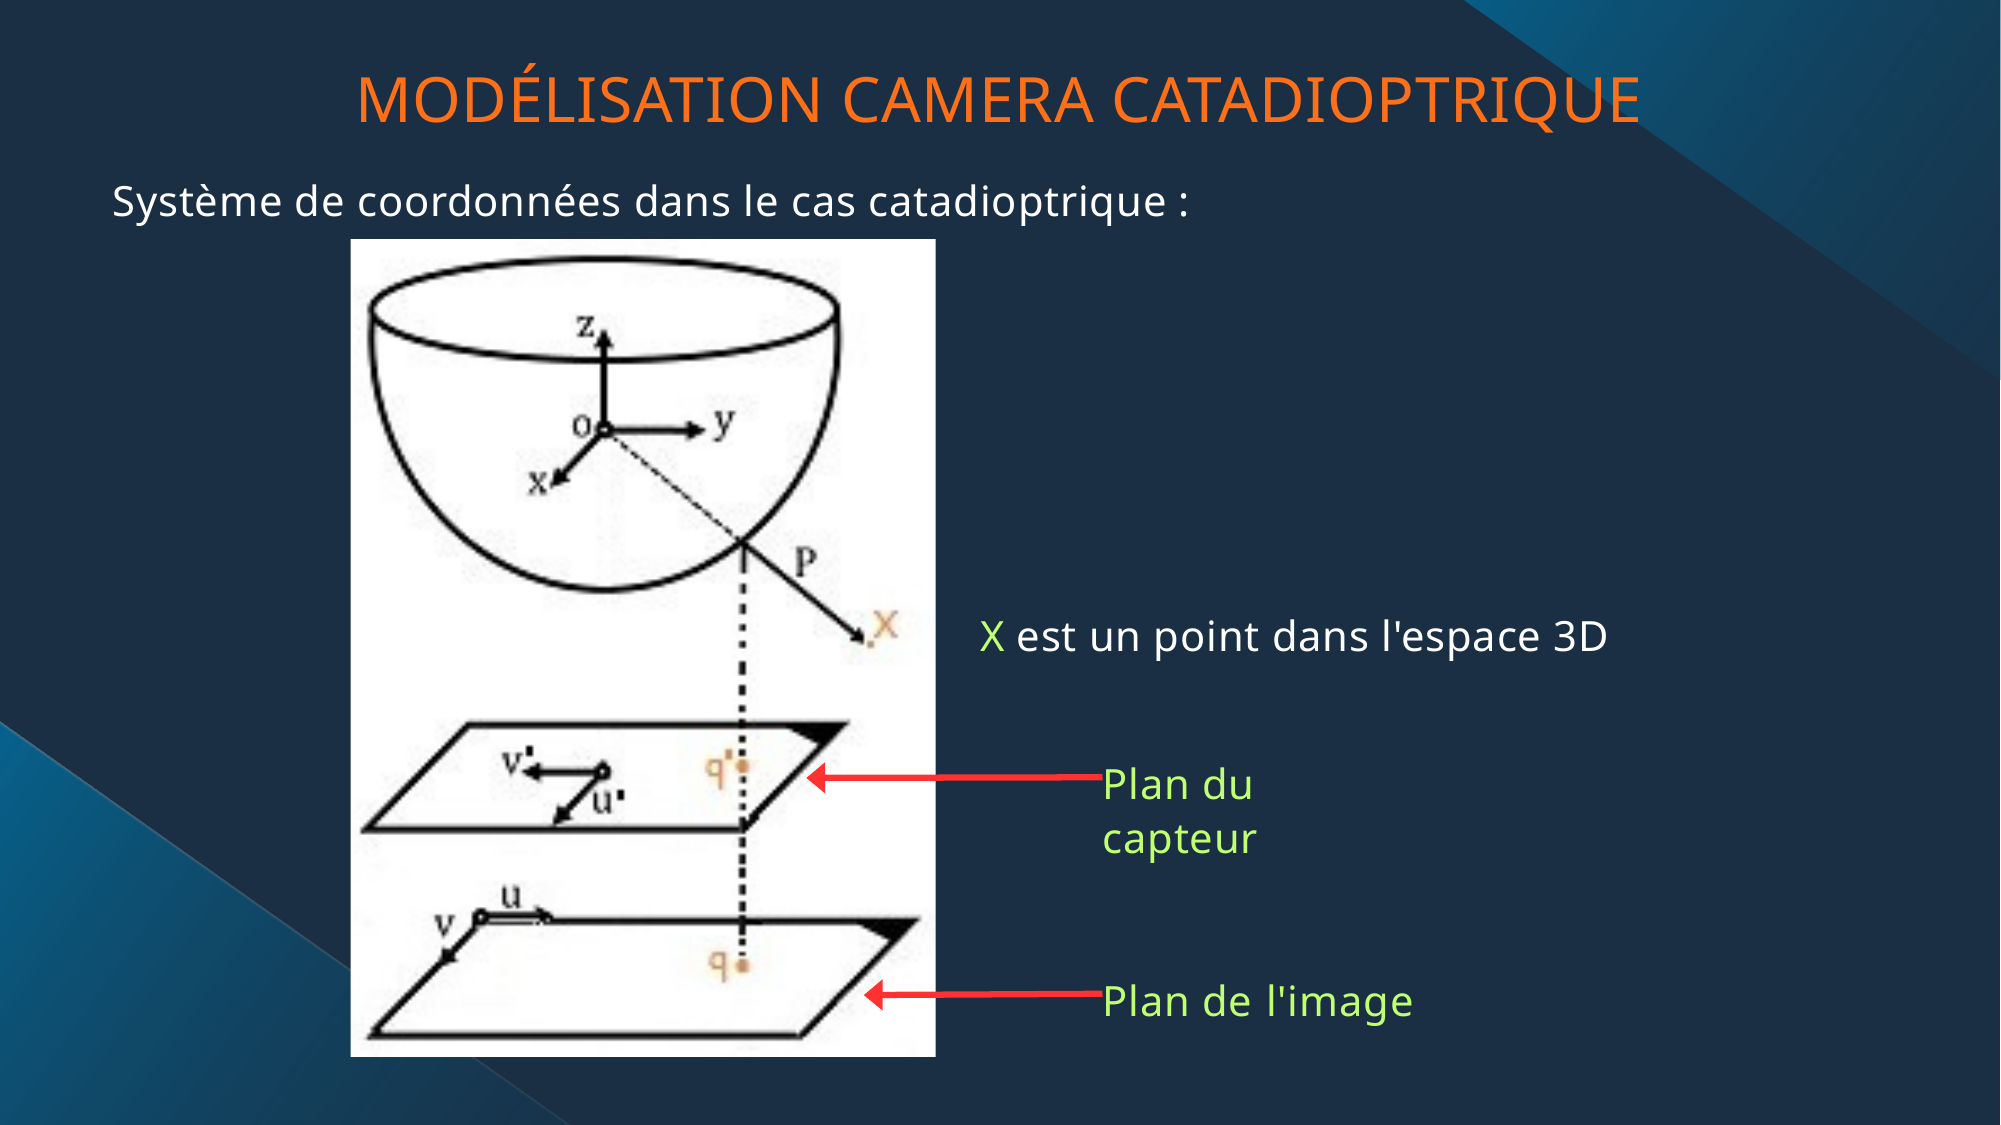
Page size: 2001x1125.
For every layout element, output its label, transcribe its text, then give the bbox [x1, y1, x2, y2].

text_box MODÉLISATION CAMERA CATADIOPTRIQUE [0, 74, 1421, 136]
text_box Plan de ﻿l'image [1102, 970, 1421, 1025]
text_box X est un point dans l'espace 3D [980, 606, 1650, 661]
text_box Système de coordonnées dans le cas catadioptrique : [112, 170, 1421, 225]
picture [1426, 0, 2001, 381]
text_box Plan du capteur [1102, 754, 1421, 862]
picture [0, 239, 936, 1125]
